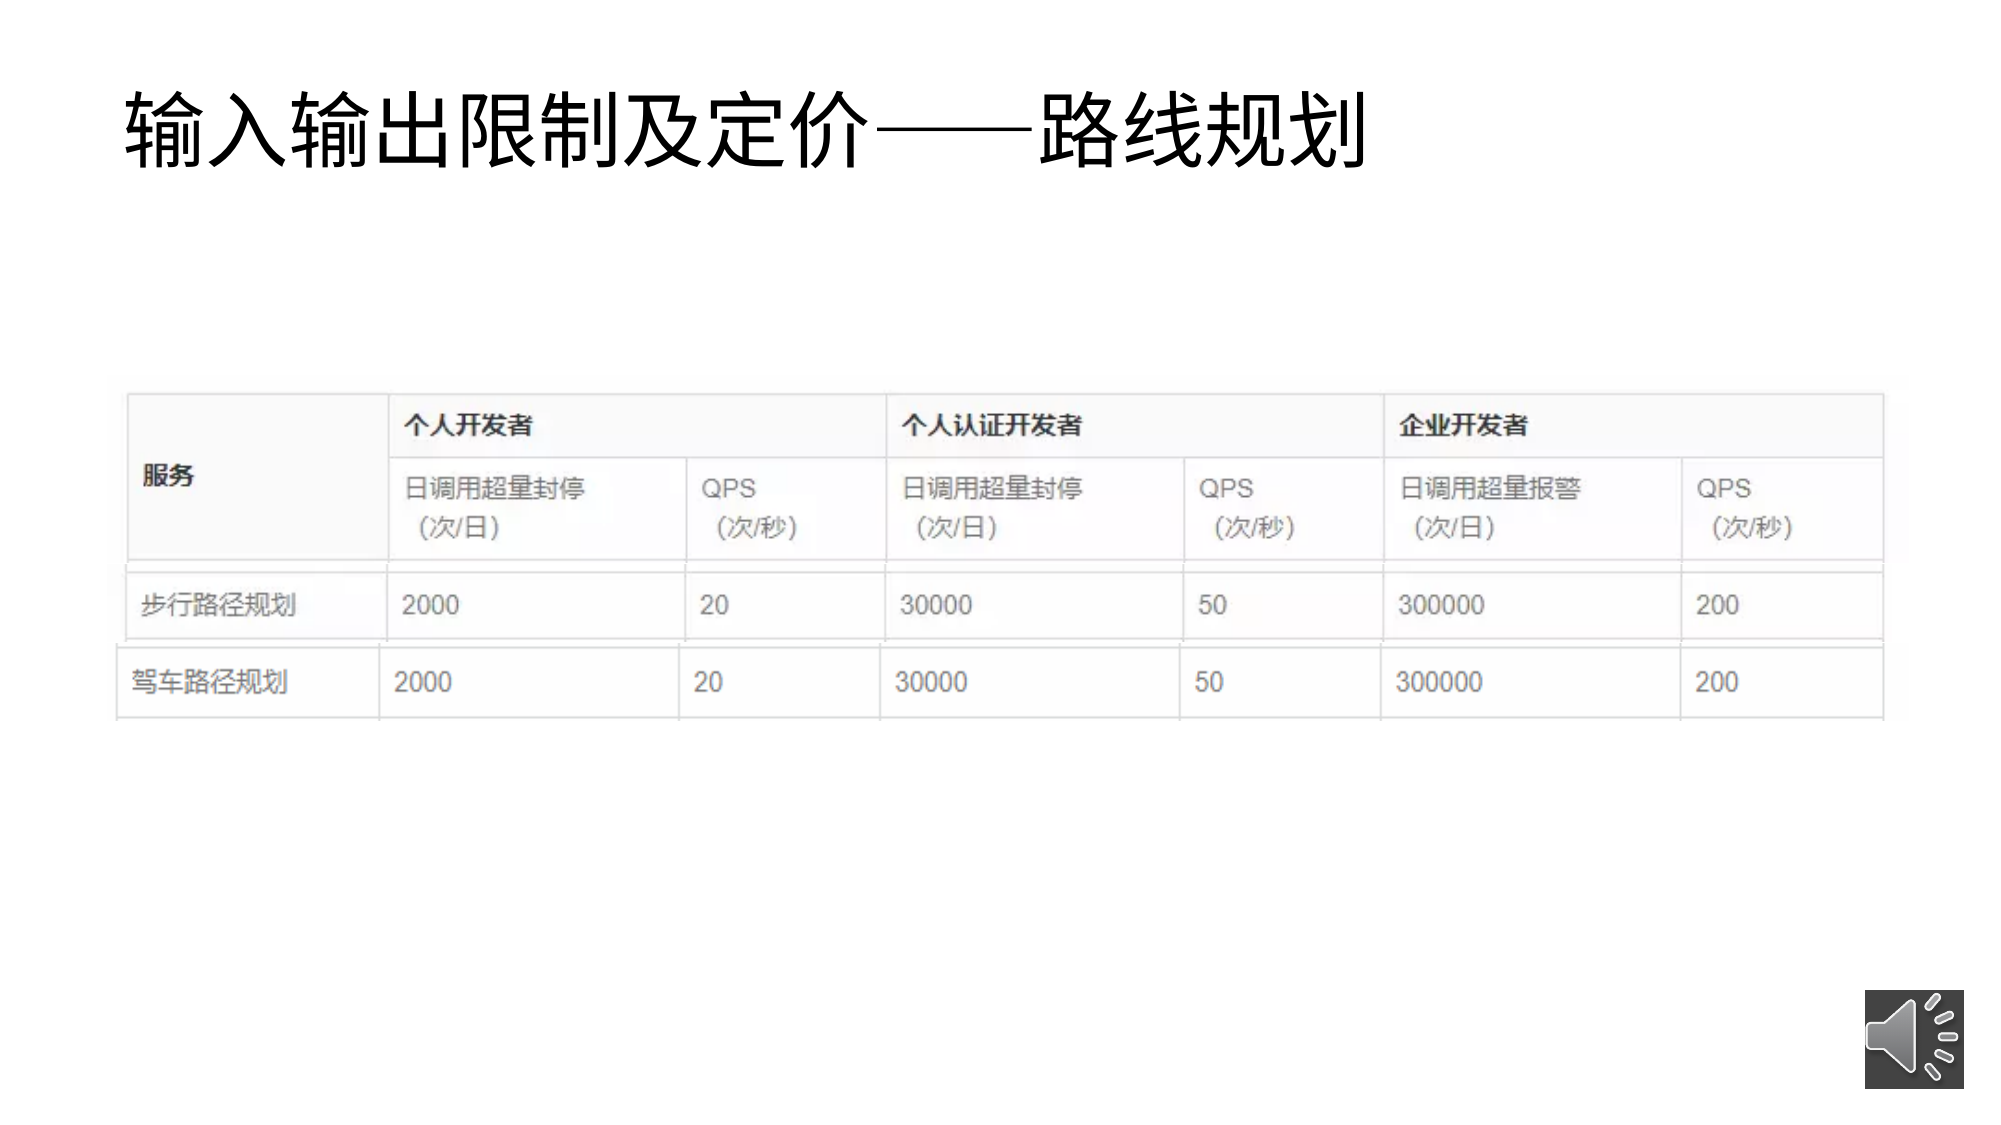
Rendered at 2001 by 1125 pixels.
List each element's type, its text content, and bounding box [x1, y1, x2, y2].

picture [1864, 989, 1965, 1090]
picture [107, 564, 1892, 642]
text_box 输入输出限制及定价——路线规划 [107, 81, 1493, 234]
picture [107, 375, 1909, 563]
picture [107, 643, 1909, 721]
